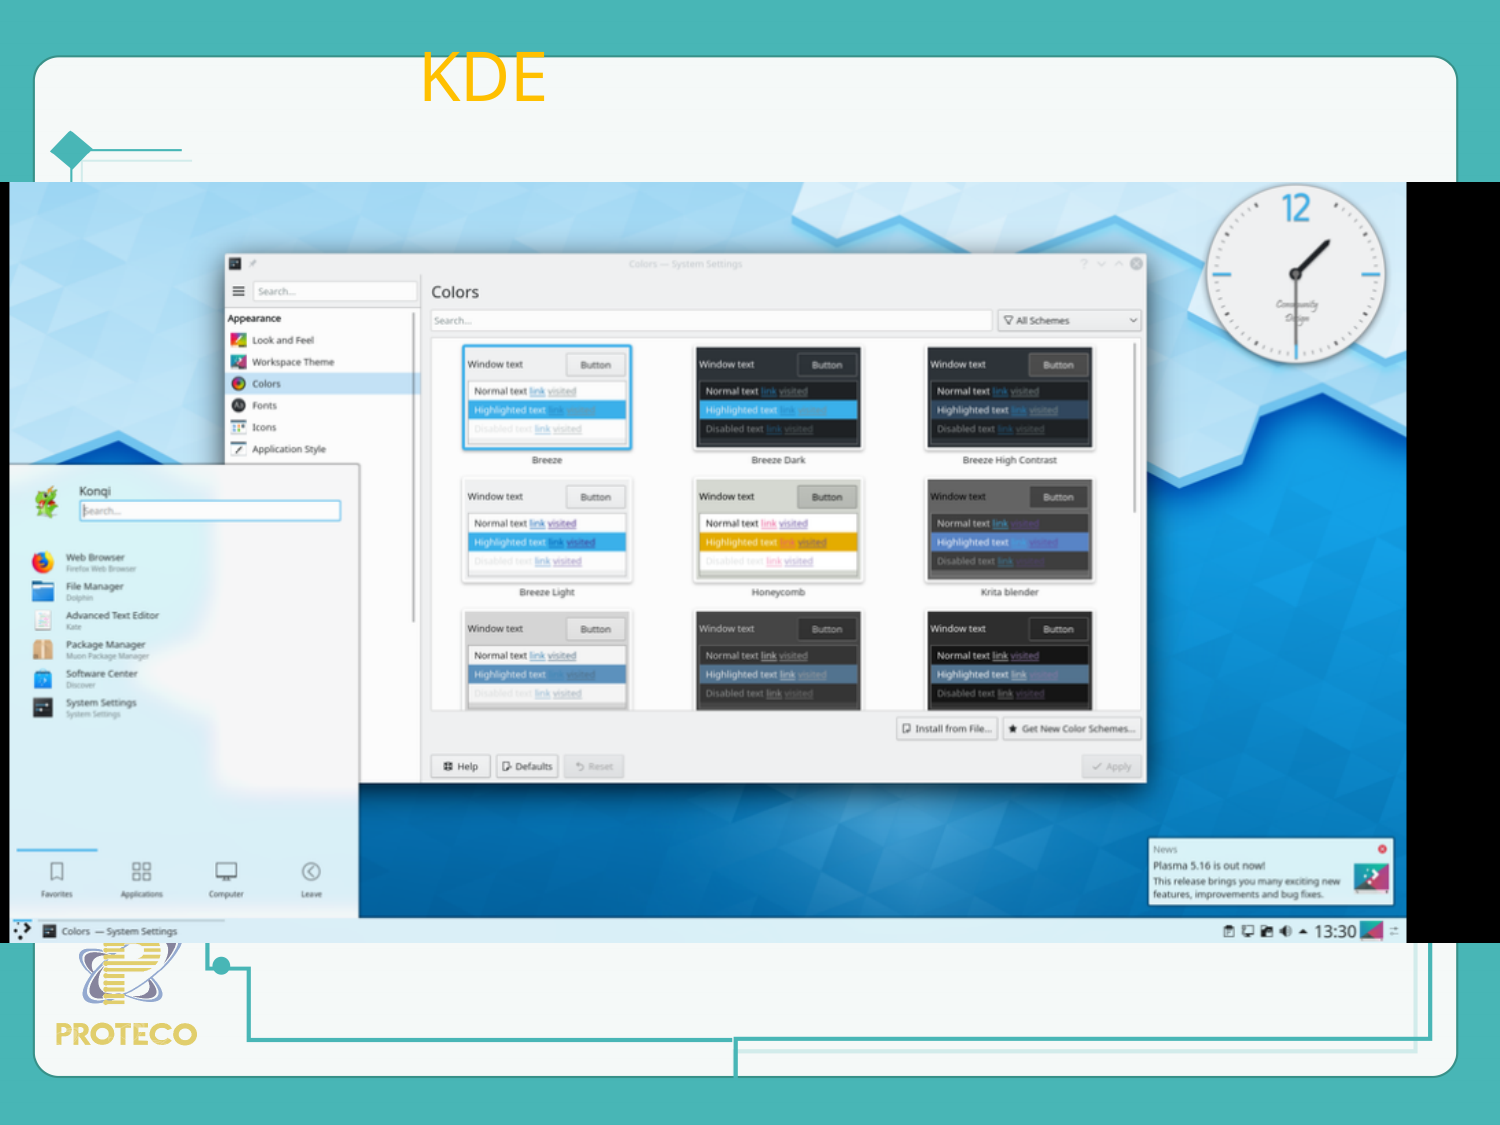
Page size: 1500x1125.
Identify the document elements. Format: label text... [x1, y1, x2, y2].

picture [0, 0, 1500, 1125]
title KDE [403, 34, 1428, 182]
